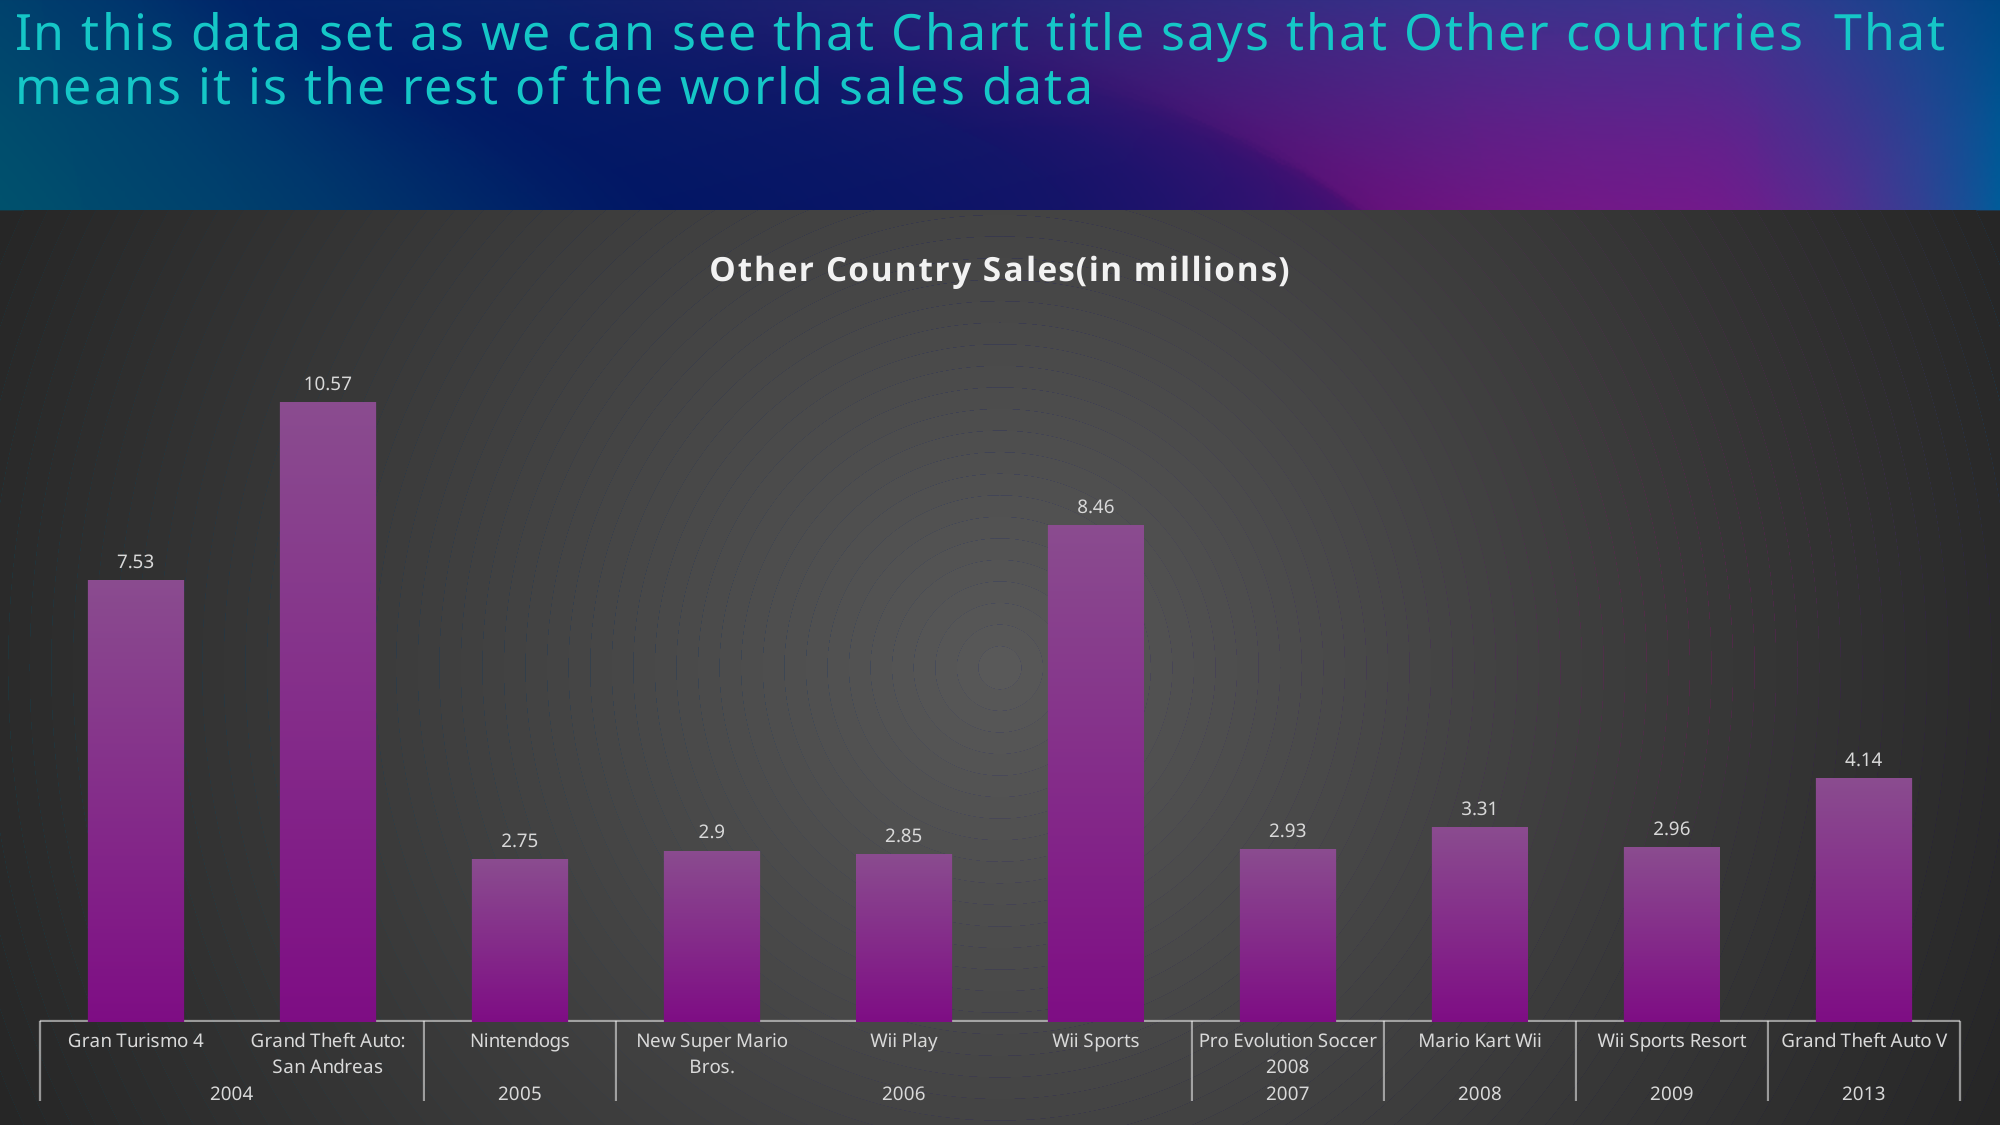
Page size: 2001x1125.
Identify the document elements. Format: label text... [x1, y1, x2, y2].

picture [116, 0, 2000, 210]
list In this data set as we can see that Chart title says that Other countries That means it is the rest of the world sales data [0, 0, 1982, 184]
chart [0, 210, 2000, 1125]
